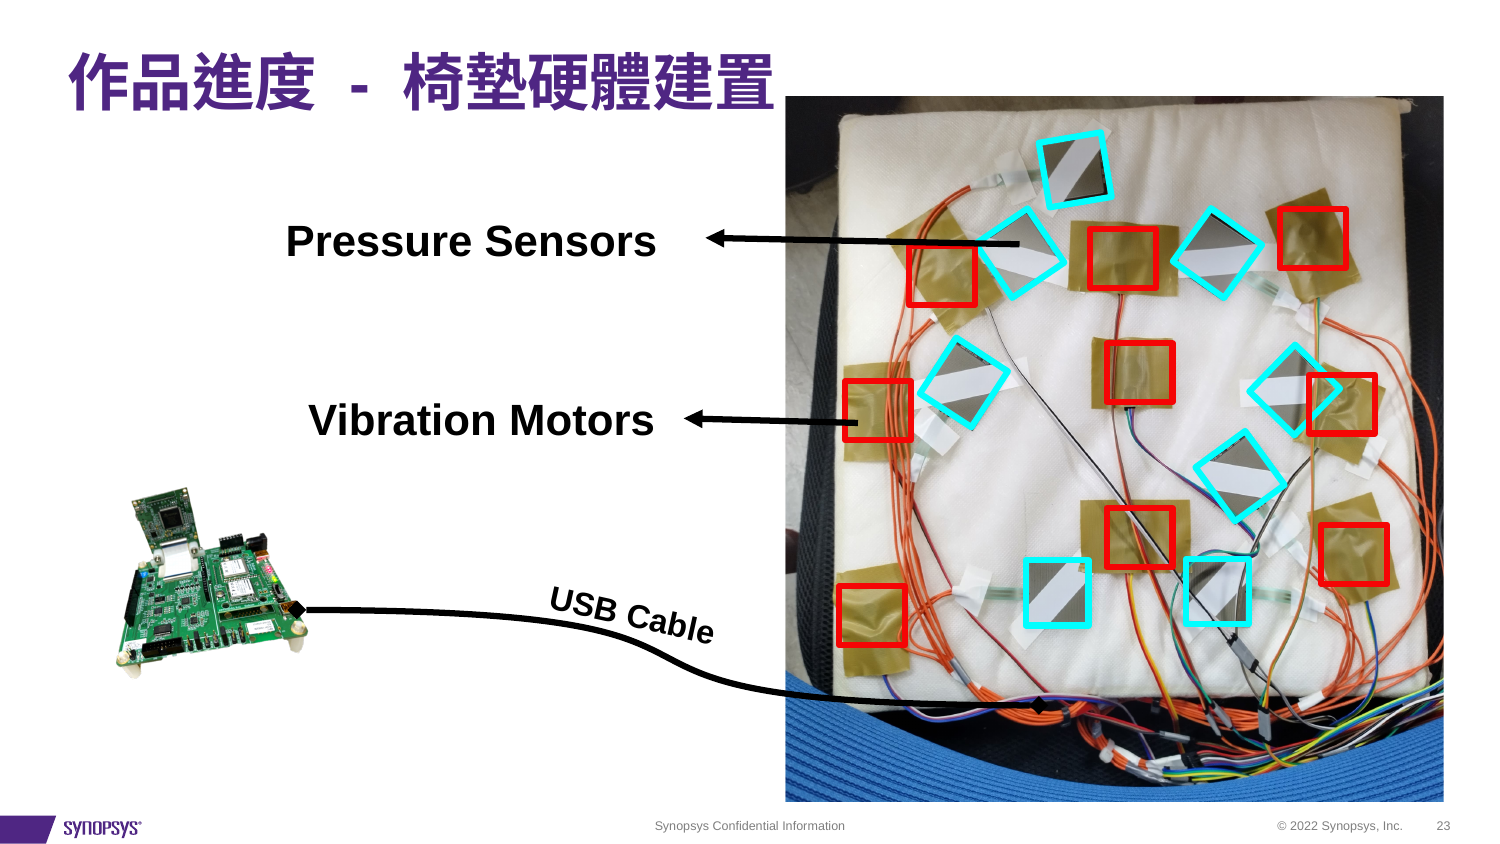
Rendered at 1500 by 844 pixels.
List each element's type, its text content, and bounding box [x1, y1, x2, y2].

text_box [296, 609, 1040, 706]
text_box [683, 418, 859, 424]
text_box Pressure Sensors [274, 207, 688, 276]
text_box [705, 237, 1020, 245]
text_box Vibration Motors [296, 386, 710, 455]
text_box USB Cable [516, 564, 723, 608]
picture [761, 96, 1467, 802]
picture [34, 452, 343, 717]
title 作品進度 - 椅墊硬體建置 [56, 0, 1444, 124]
